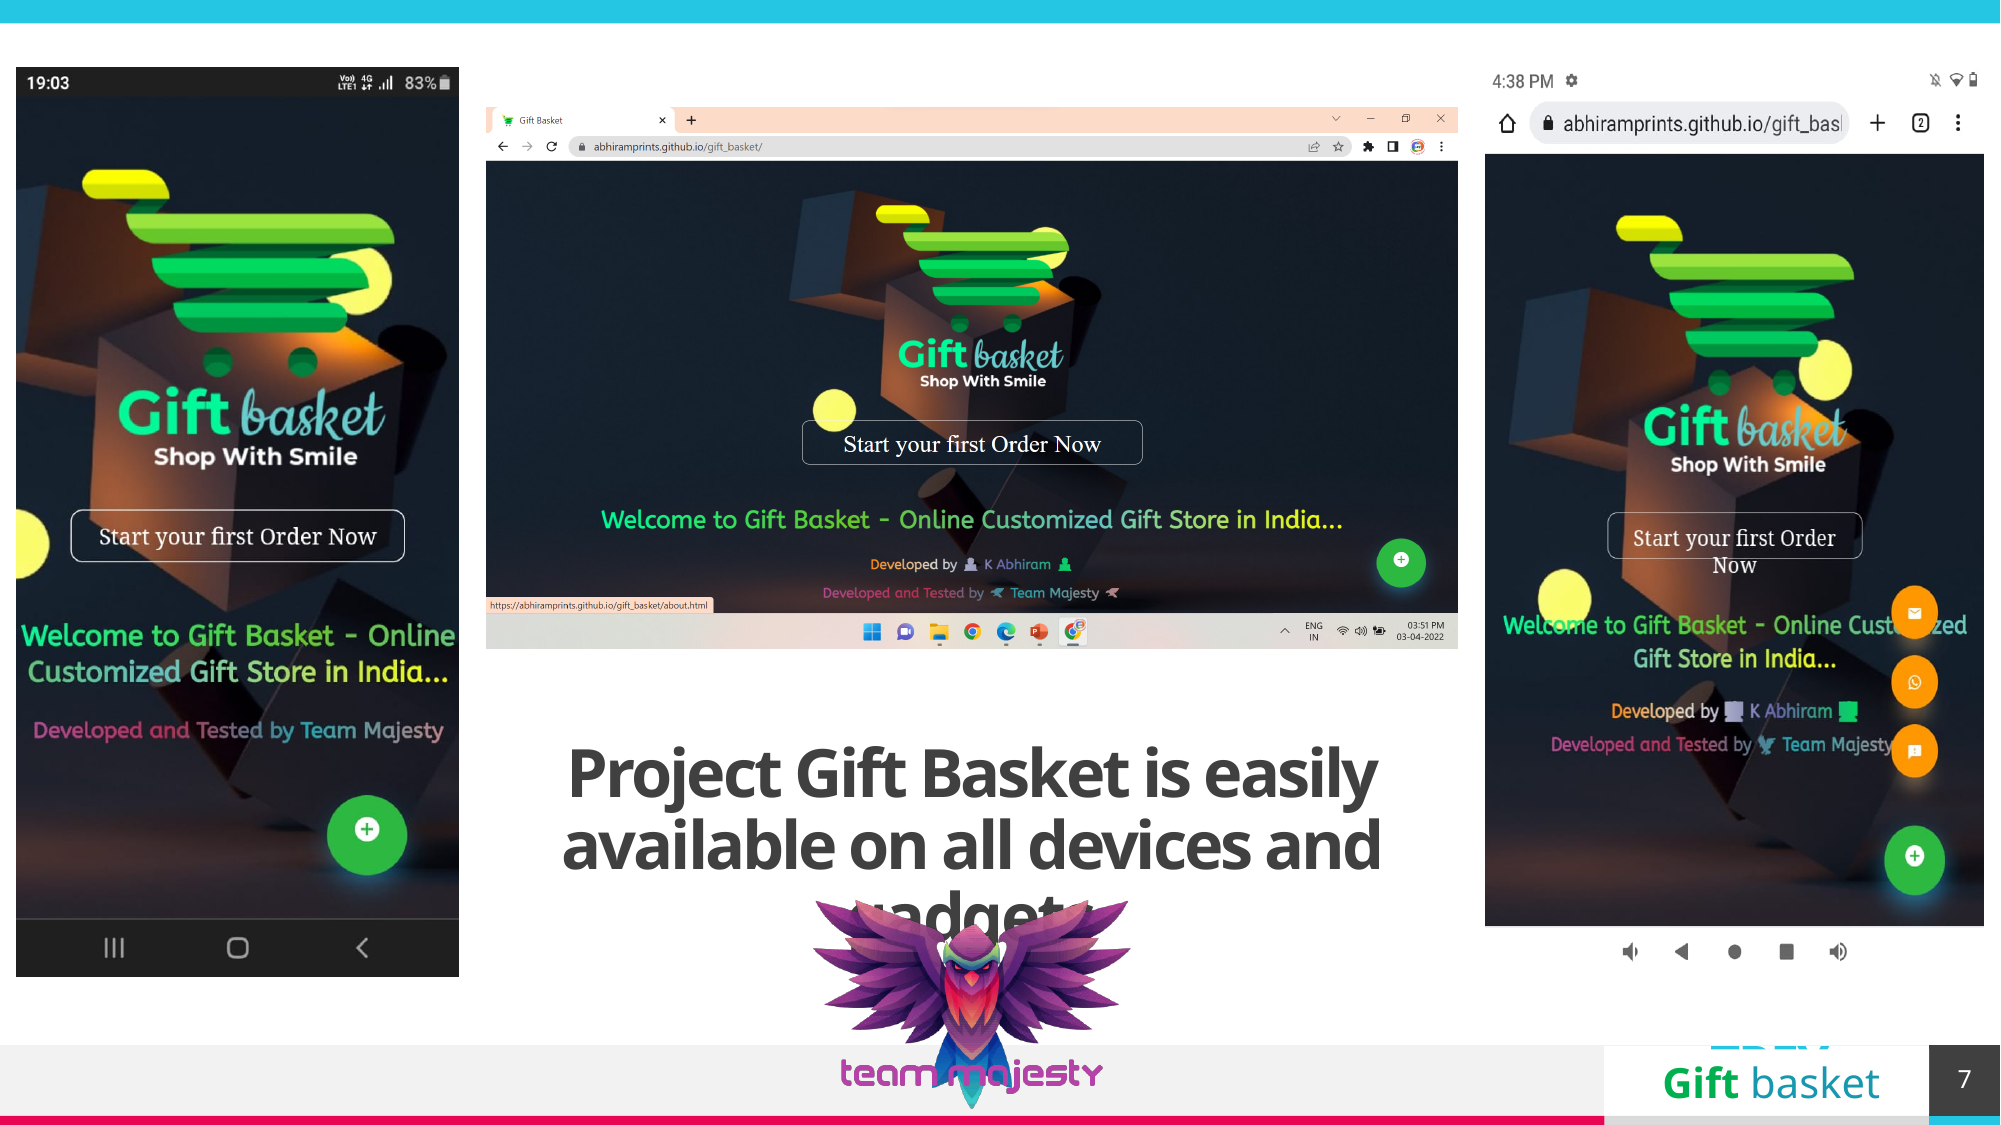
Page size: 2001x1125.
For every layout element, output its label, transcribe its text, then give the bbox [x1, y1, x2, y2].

picture [1485, 67, 1984, 977]
text_box Gift basket [1613, 1049, 1930, 1115]
text_box Project Gift Basket is easily available on all devices and gadgets [459, 732, 1485, 895]
picture [811, 894, 1133, 1115]
picture [486, 107, 1458, 649]
picture [16, 67, 459, 977]
slide_number 7 [1929, 1045, 2000, 1116]
text_box [0, 0, 2000, 24]
